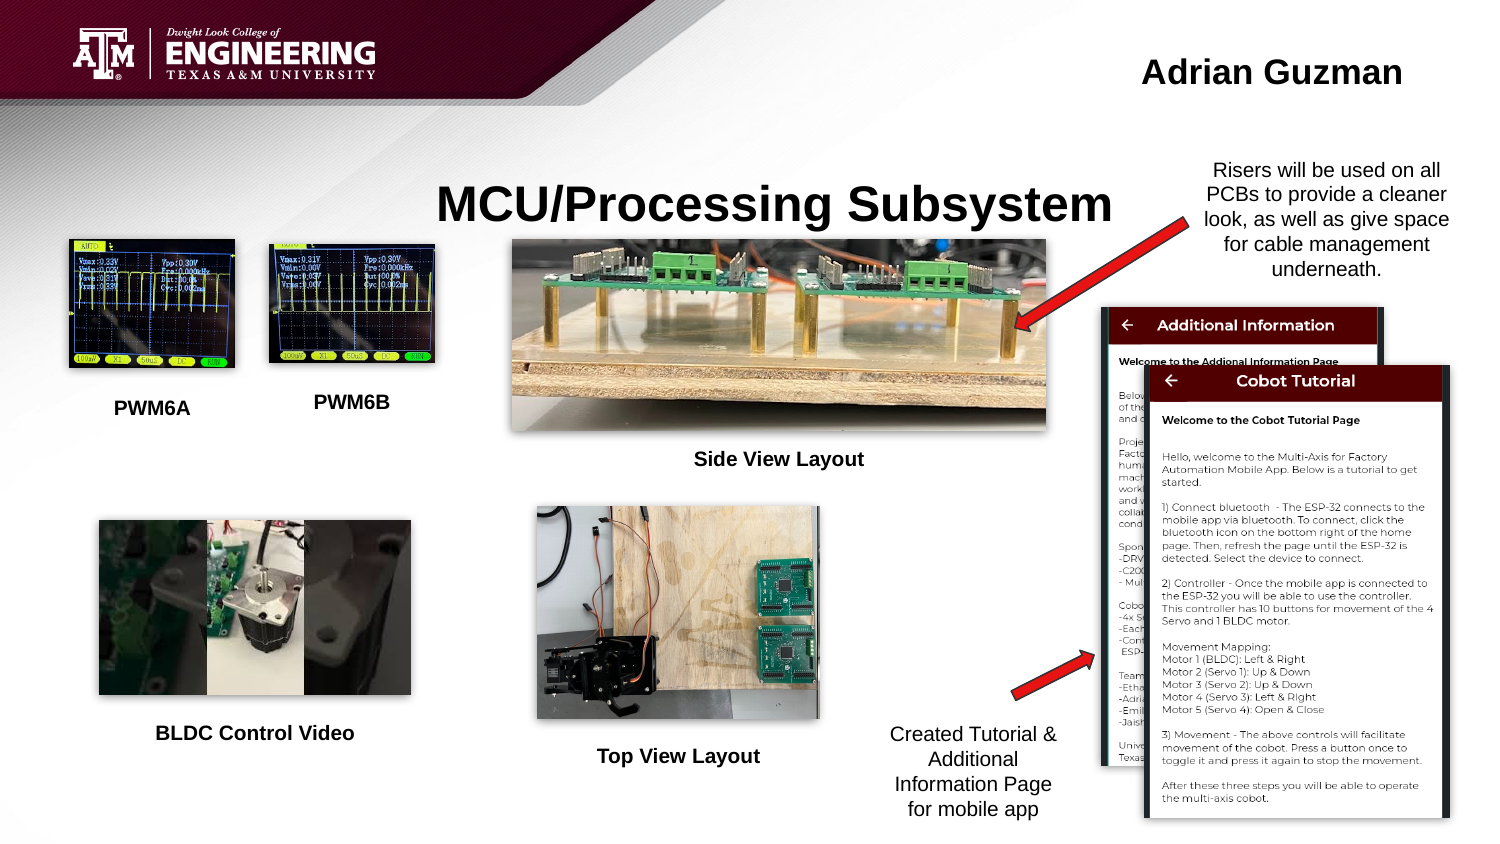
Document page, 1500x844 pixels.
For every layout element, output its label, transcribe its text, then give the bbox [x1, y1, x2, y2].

picture [0, 0, 1500, 844]
text_box Created Tutorial & Additional Information Page for mobile app [866, 705, 1080, 844]
text_box Adrian Guzman [1119, 27, 1425, 102]
text_box Risers will be used on all PCBs to provide a cleaner look, as well as give space for cable management underneath. [1185, 141, 1468, 184]
text_box Top View Layout [537, 727, 820, 770]
title MCU/Processing Subsystem [99, 147, 1450, 247]
text_box [1011, 650, 1095, 701]
text_box [1051, 216, 1189, 313]
text_box PWM6A [11, 379, 294, 422]
text_box BLDC Control Video [114, 704, 397, 747]
text_box PWM6B [211, 373, 493, 417]
text_box Side View Layout [638, 438, 920, 473]
